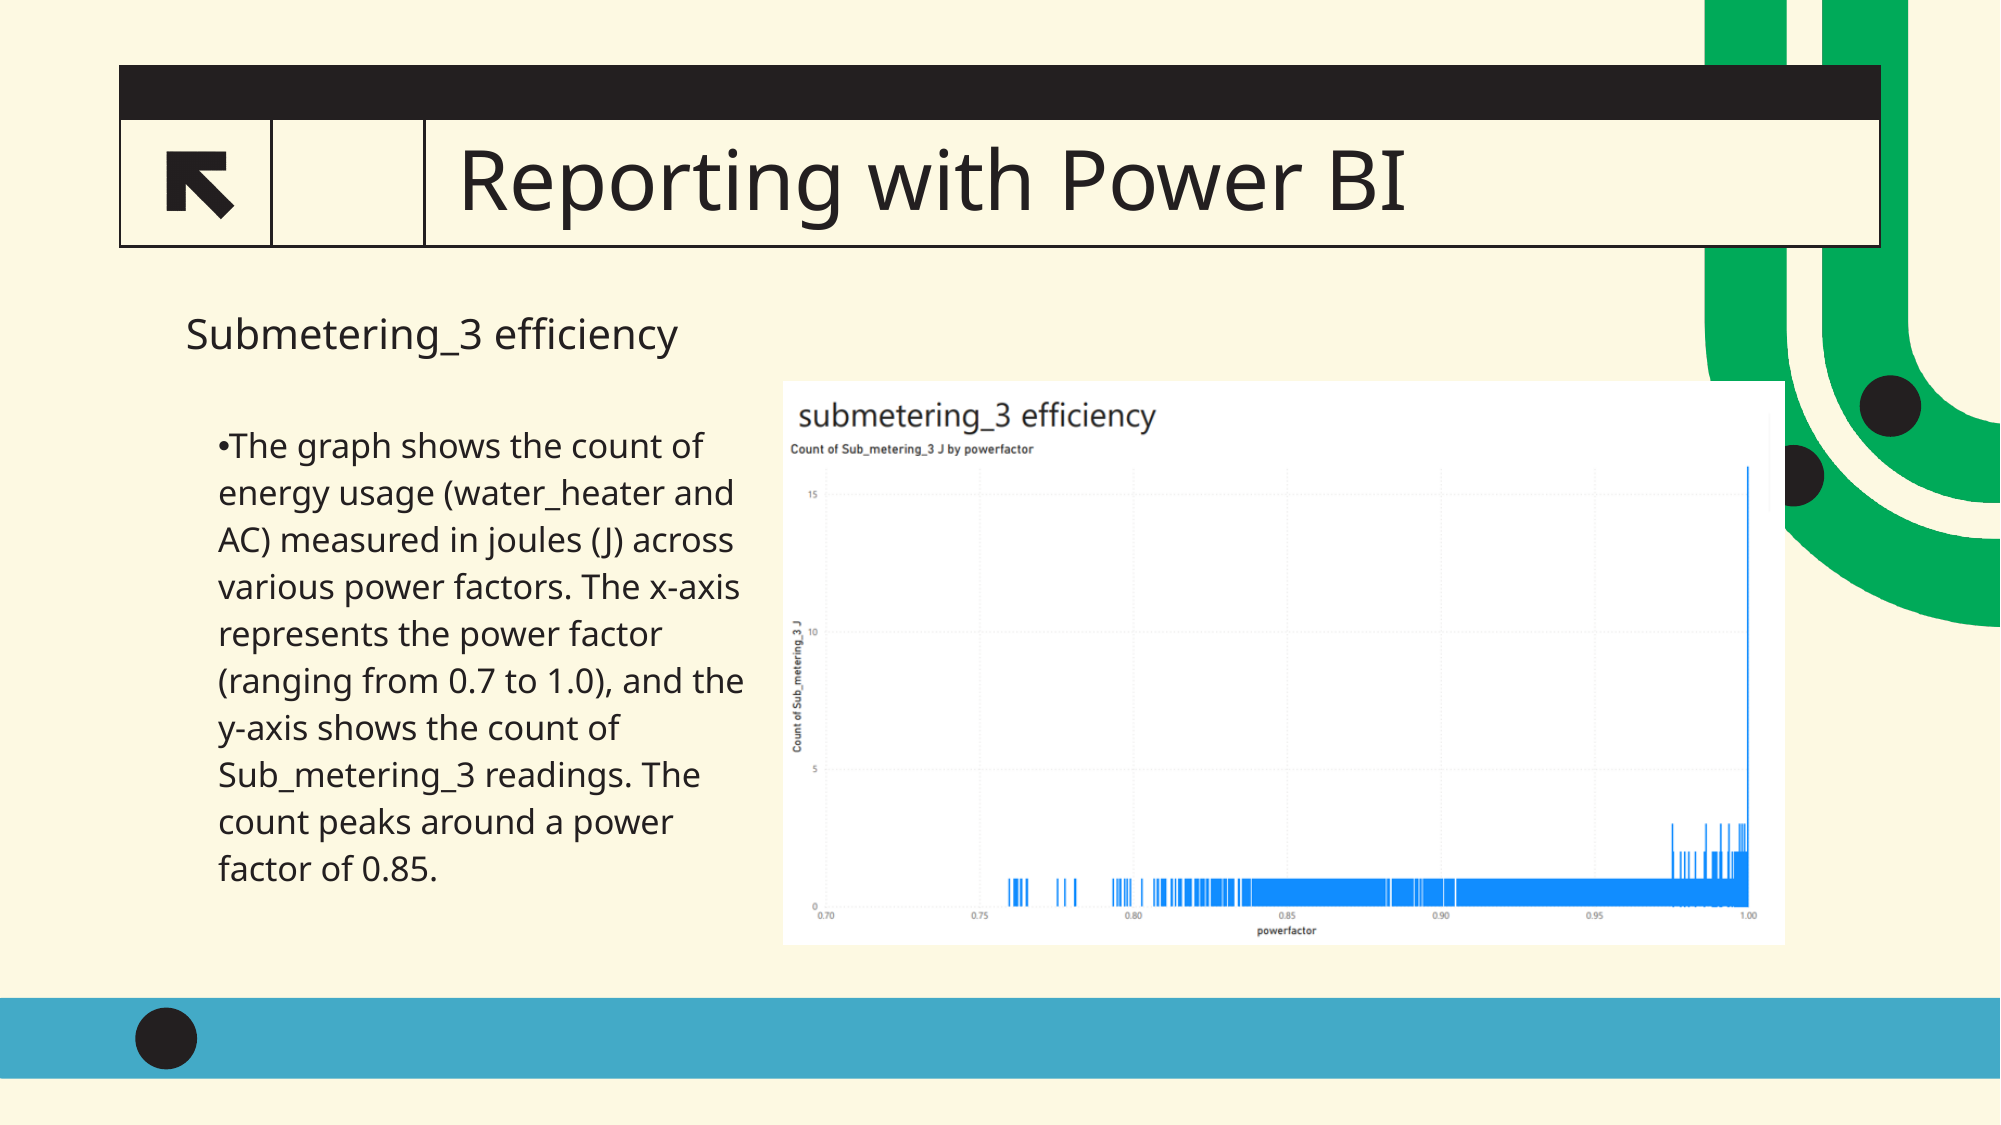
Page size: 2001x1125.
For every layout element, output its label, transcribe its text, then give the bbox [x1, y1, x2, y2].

list Submetering_3 efficiency [170, 276, 867, 366]
picture [783, 0, 2000, 945]
list The graph shows the count of energy usage (water_heater and AC) measured in joules (J) across various power factors. The x-axis represents the power factor (ranging from 0.7 to 1.0), and the y-axis shows the count of Sub_metering_3 readings. The count peaks around a power factor of 0.85. [203, 411, 783, 899]
title Reporting with Power BI [442, 120, 1880, 248]
picture [121, 120, 273, 258]
